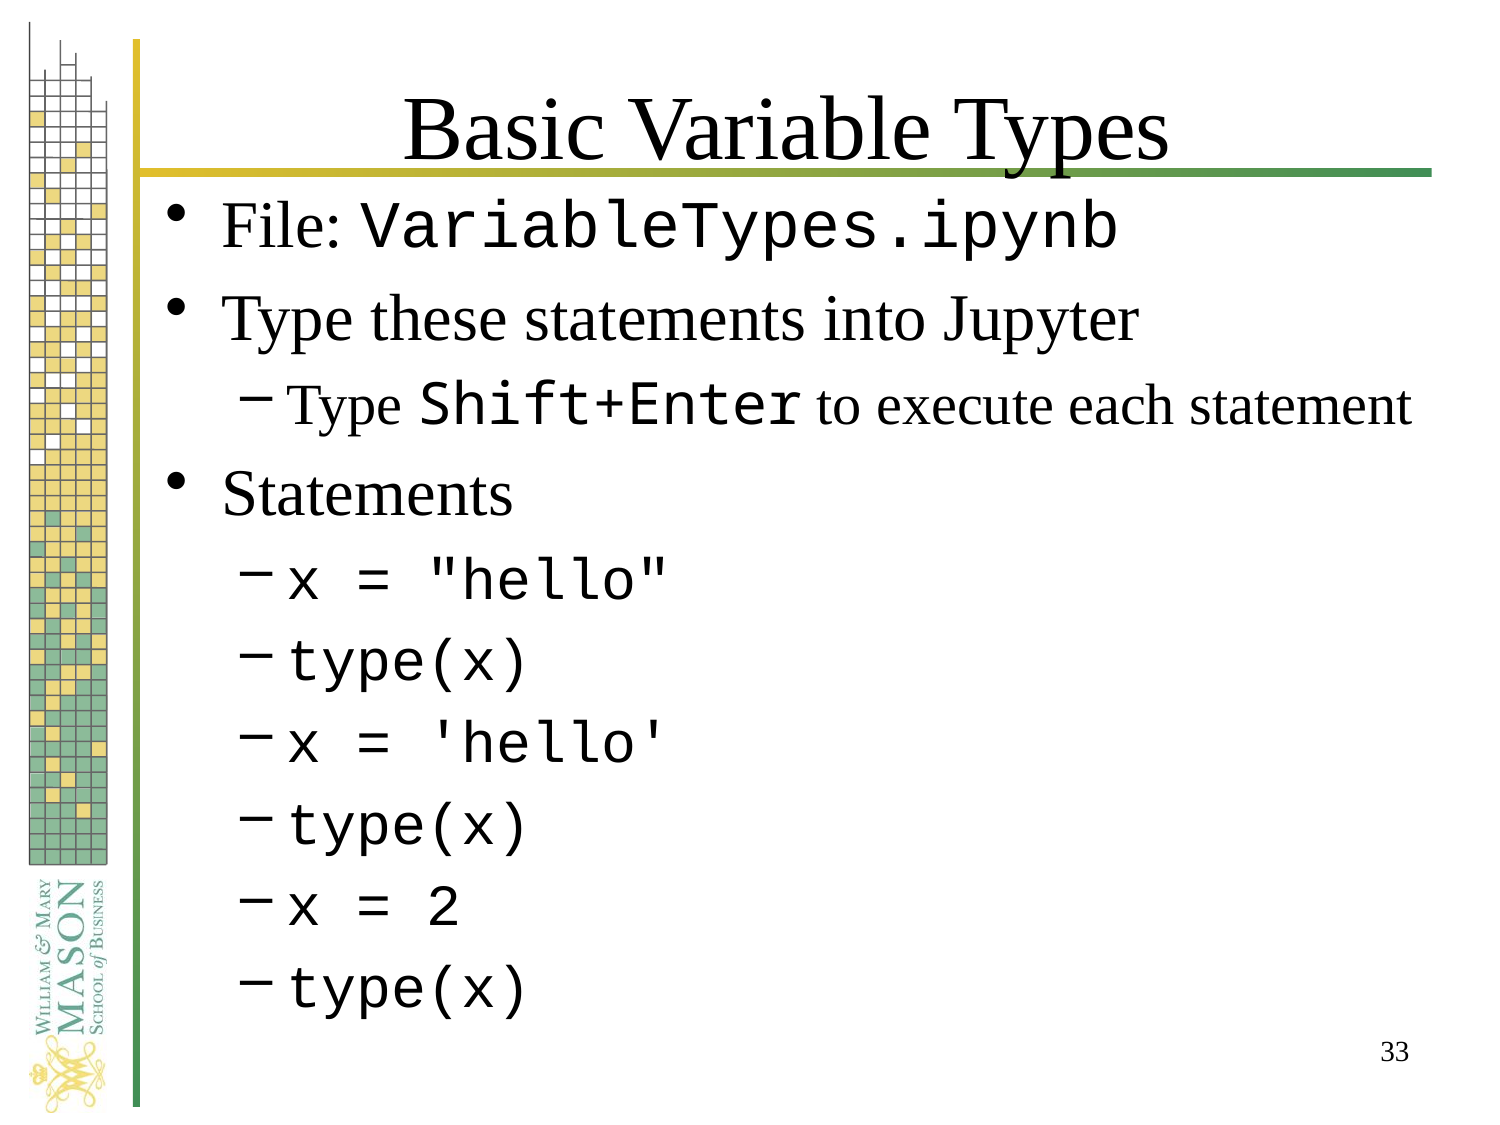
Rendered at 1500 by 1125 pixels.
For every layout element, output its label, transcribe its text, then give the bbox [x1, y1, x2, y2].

slide_number 33 [1048, 1024, 1426, 1103]
title Basic Variable Types [150, 45, 1425, 173]
title Boolean Statements [29, 879, 107, 1113]
list File: VariableTypes.ipynb Type these statements into Jupyter Type Shift+Enter to execute each statement Statements x = "hello" type(x) x = 'hello' type(x) x = 2 type(x) [150, 173, 1454, 1005]
